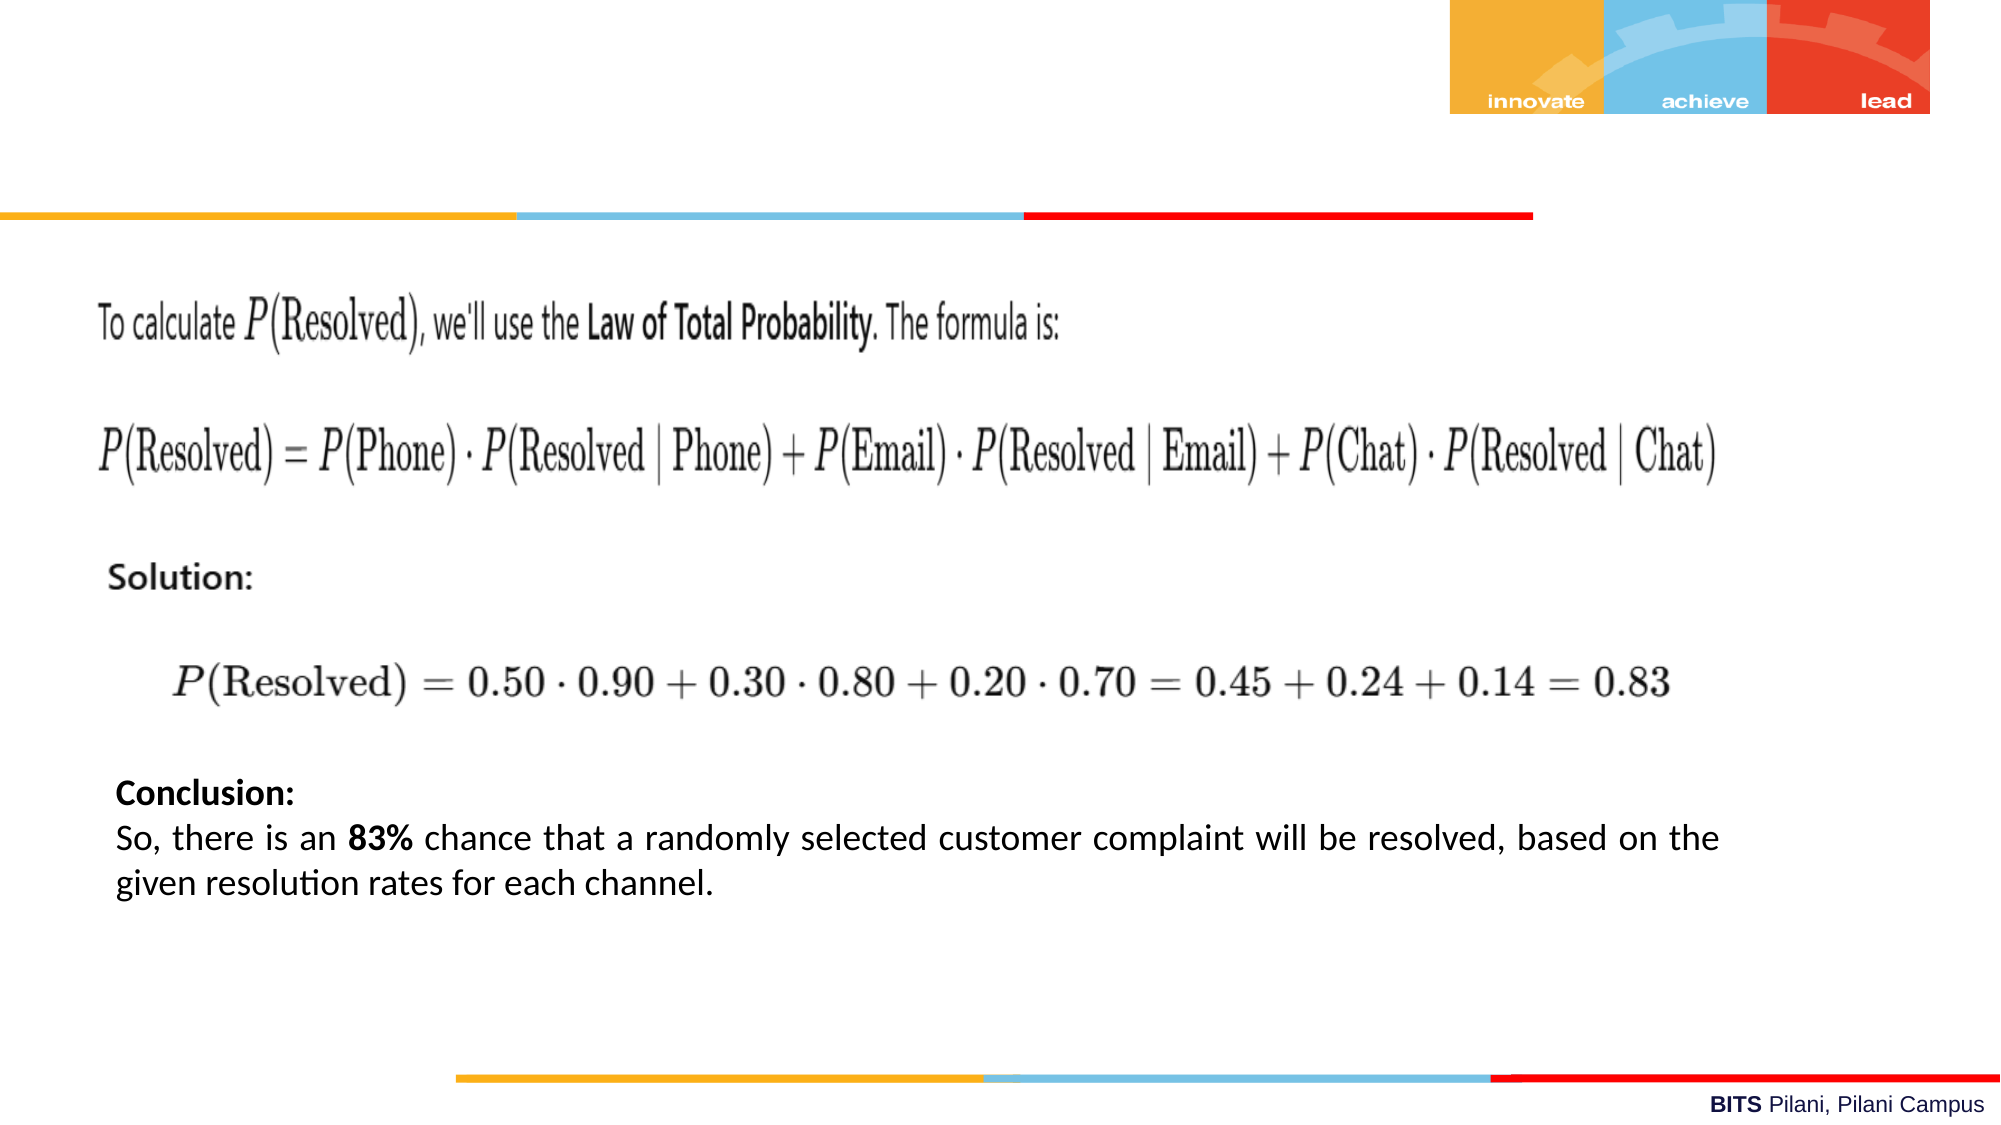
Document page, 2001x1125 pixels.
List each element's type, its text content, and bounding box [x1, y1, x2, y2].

picture [81, 280, 1723, 518]
picture [1449, 0, 1930, 114]
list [100, 552, 1737, 711]
text_box Conclusion: So, there is an 83% chance that a randomly selected customer complaint will be resolved, based on the given resolution rates for each channel. [100, 760, 1737, 911]
